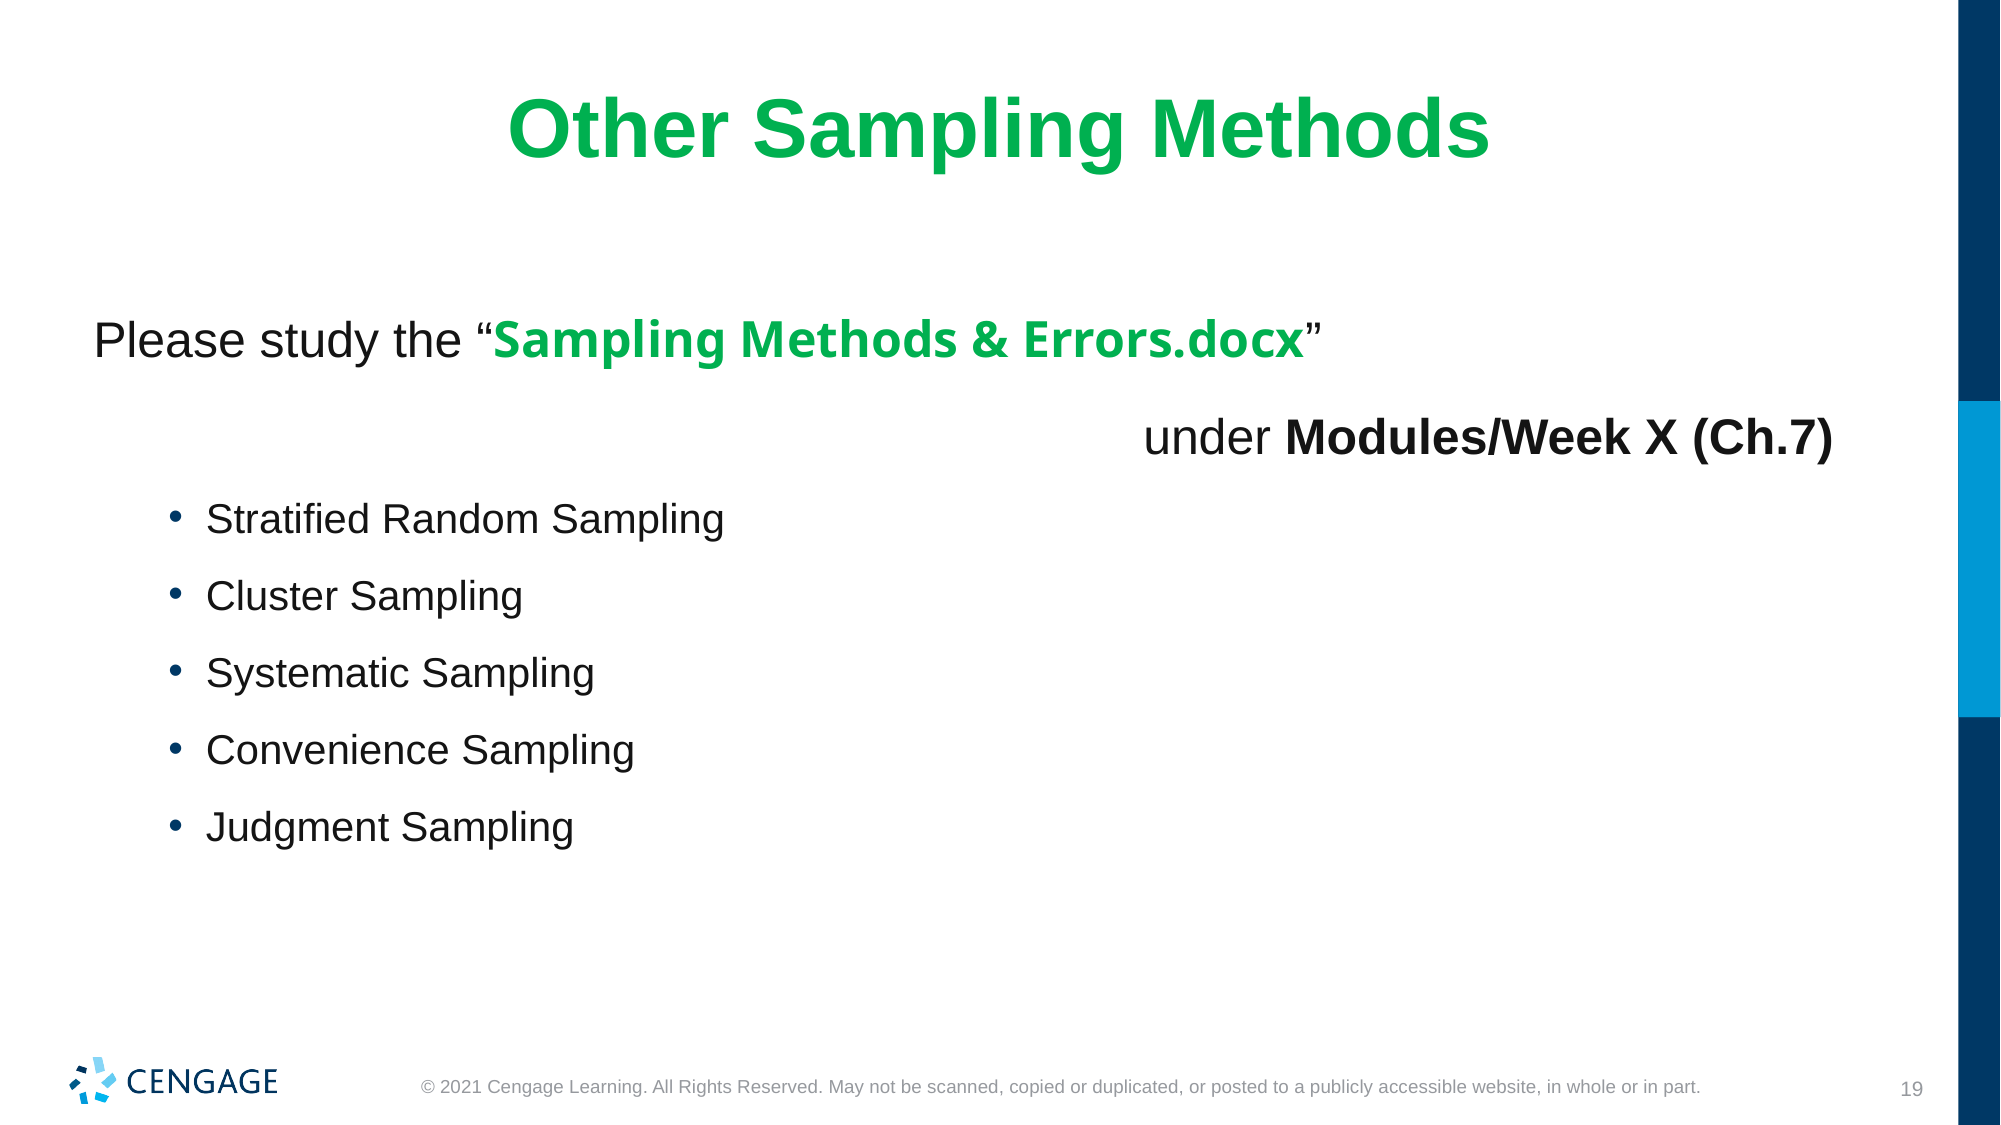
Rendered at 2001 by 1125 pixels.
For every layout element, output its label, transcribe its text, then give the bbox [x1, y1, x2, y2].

list Please study the “Sampling Methods & Errors.docx” under Modules/Week X (Ch.7) Stratified Random Sampling Cluster Sampling Systematic Sampling Convenience Sampling Judgment Sampling [78, 299, 1923, 1014]
title Other Sampling Methods [78, 77, 1923, 278]
picture [69, 1057, 277, 1104]
